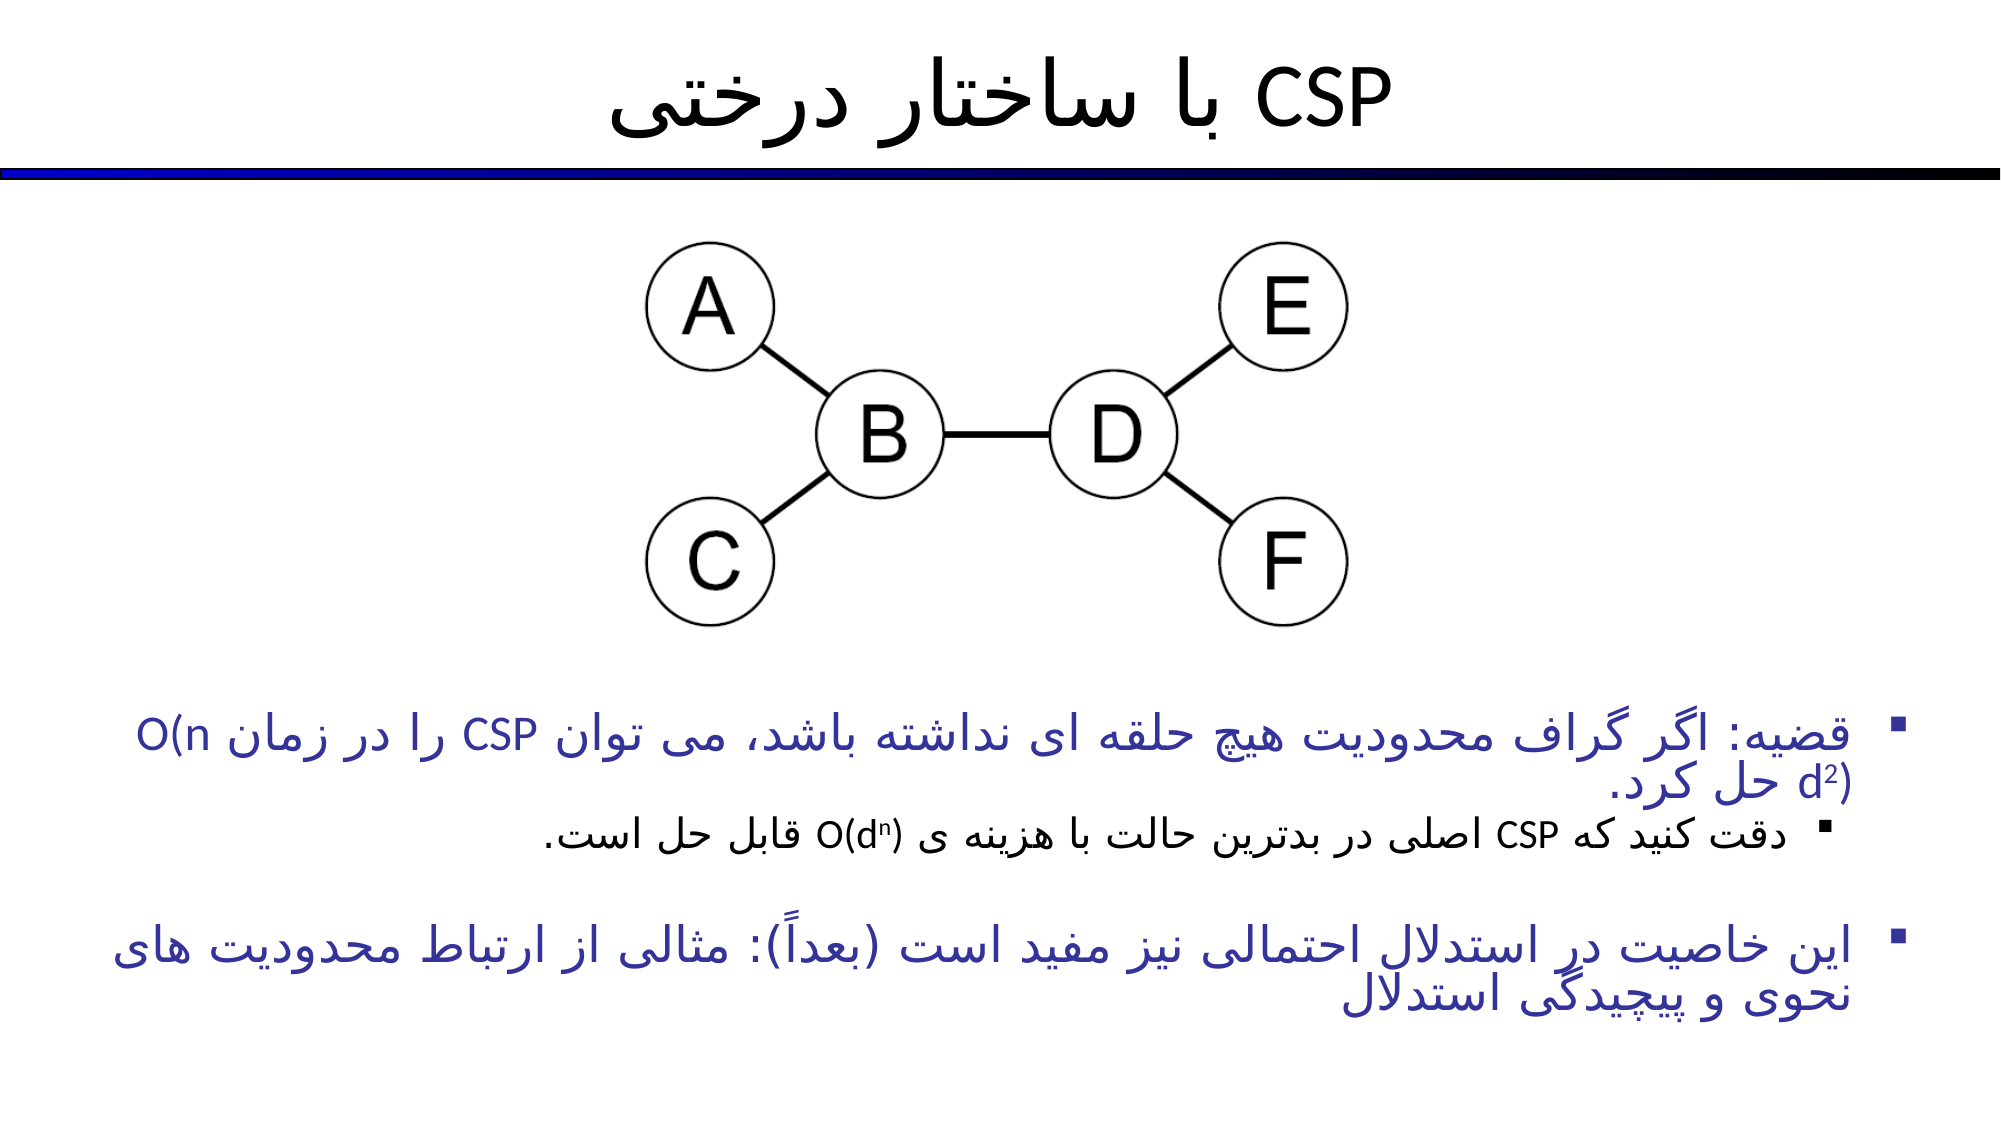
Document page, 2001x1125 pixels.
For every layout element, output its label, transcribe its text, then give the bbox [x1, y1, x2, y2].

picture [637, 224, 1363, 643]
title CSP با ساختار درختی [0, 0, 2000, 184]
list قضیه: اگر گراف محدودیت هیچ حلقه ای نداشته باشد، می توان CSP را در زمان O(n d2) حل کرد. دقت کنید که CSP اصلی در بدترین حالت با هزینه ی O(dn) قابل حل است. این خاصیت در استدلال احتمالی نیز مفید است (بعداً): مثالی از ارتباط محدودیت های نحوی و پیچیدگی استدلال [66, 228, 1926, 1006]
